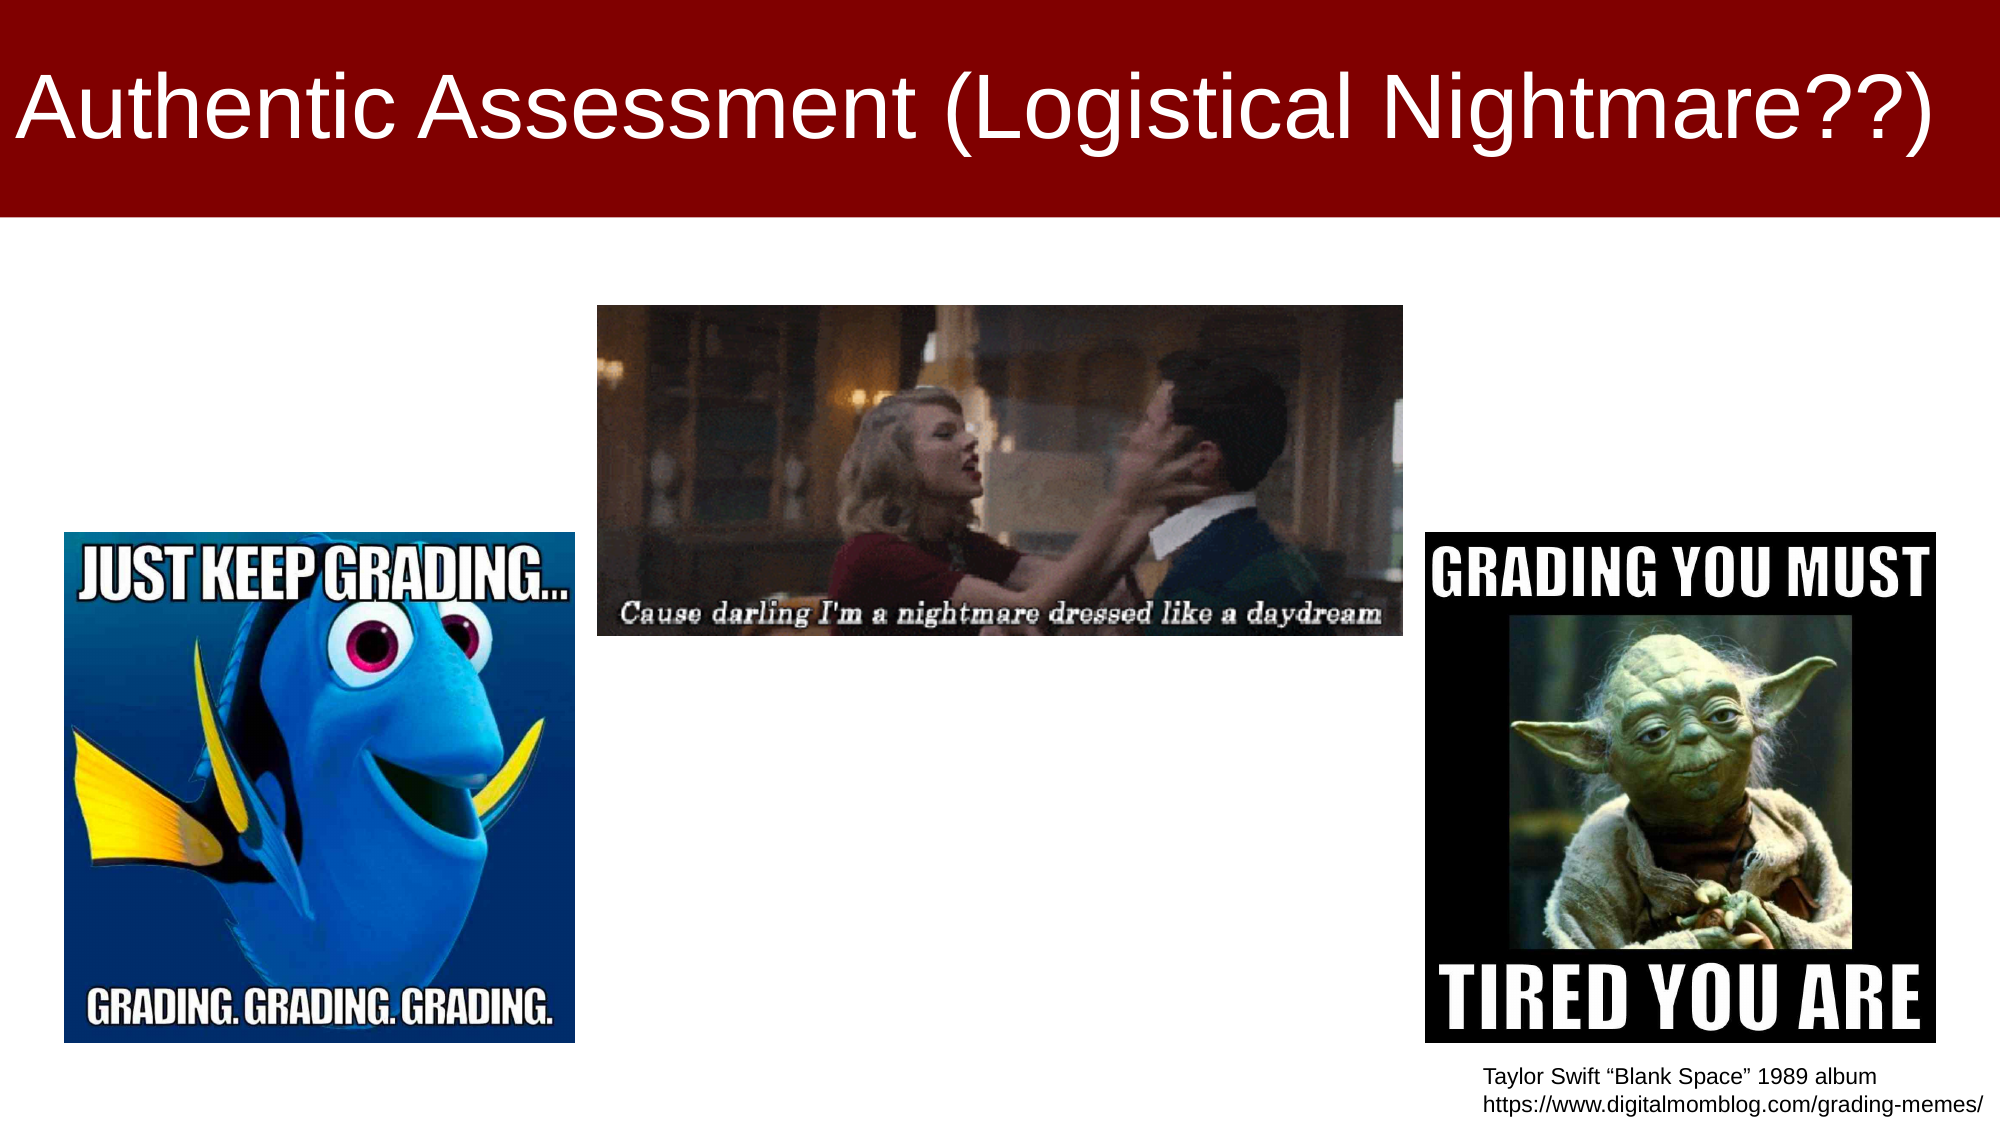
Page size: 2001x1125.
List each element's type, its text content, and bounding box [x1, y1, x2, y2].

picture [555, 532, 575, 539]
title Authentic Assessment (Logistical Nightmare??) [0, 0, 2000, 218]
text_box Taylor Swift “Blank Space” 1989 album https://www.digitalmomblog.com/grading-memes/ [1468, 1054, 2000, 1124]
picture [597, 305, 1403, 636]
picture [1425, 532, 1936, 1043]
picture [63, 534, 575, 1043]
